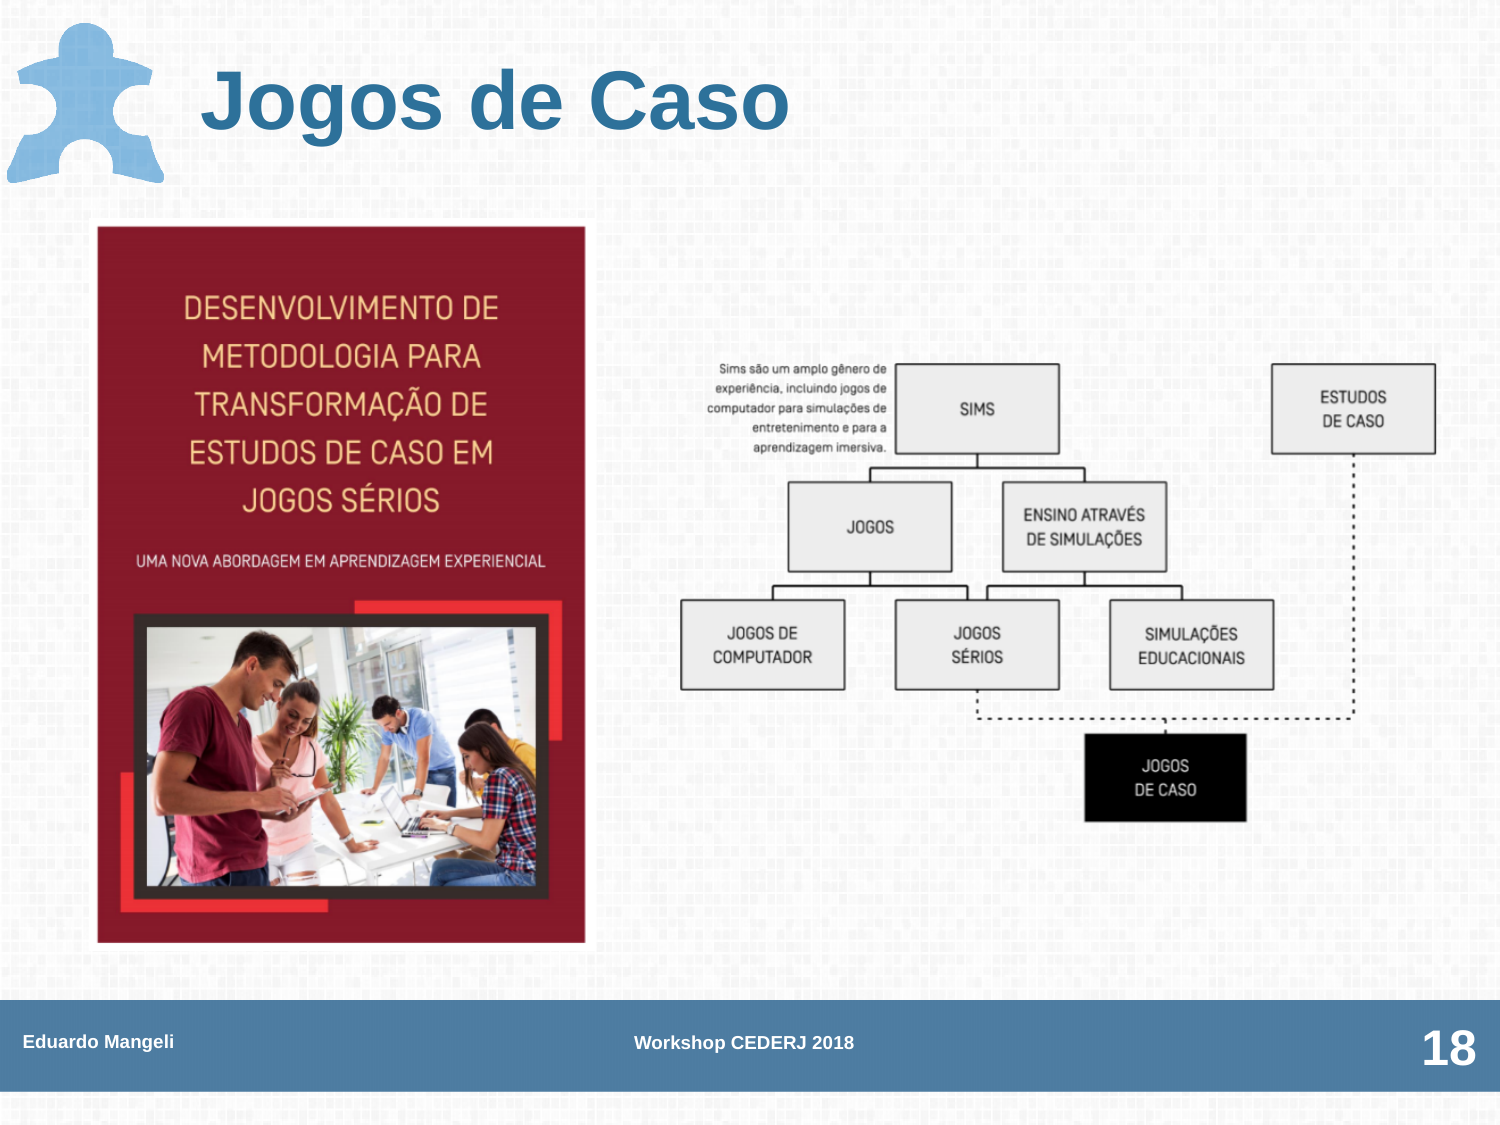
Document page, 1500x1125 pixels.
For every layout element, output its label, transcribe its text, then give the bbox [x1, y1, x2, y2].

title Jogos de Caso [185, 11, 1481, 195]
slide_number 18 [1297, 1021, 1492, 1069]
slide_number Eduardo Mangeli [7, 1017, 203, 1066]
picture [0, 0, 1500, 1125]
footer Workshop CEDERJ 2018 [526, 1018, 962, 1066]
